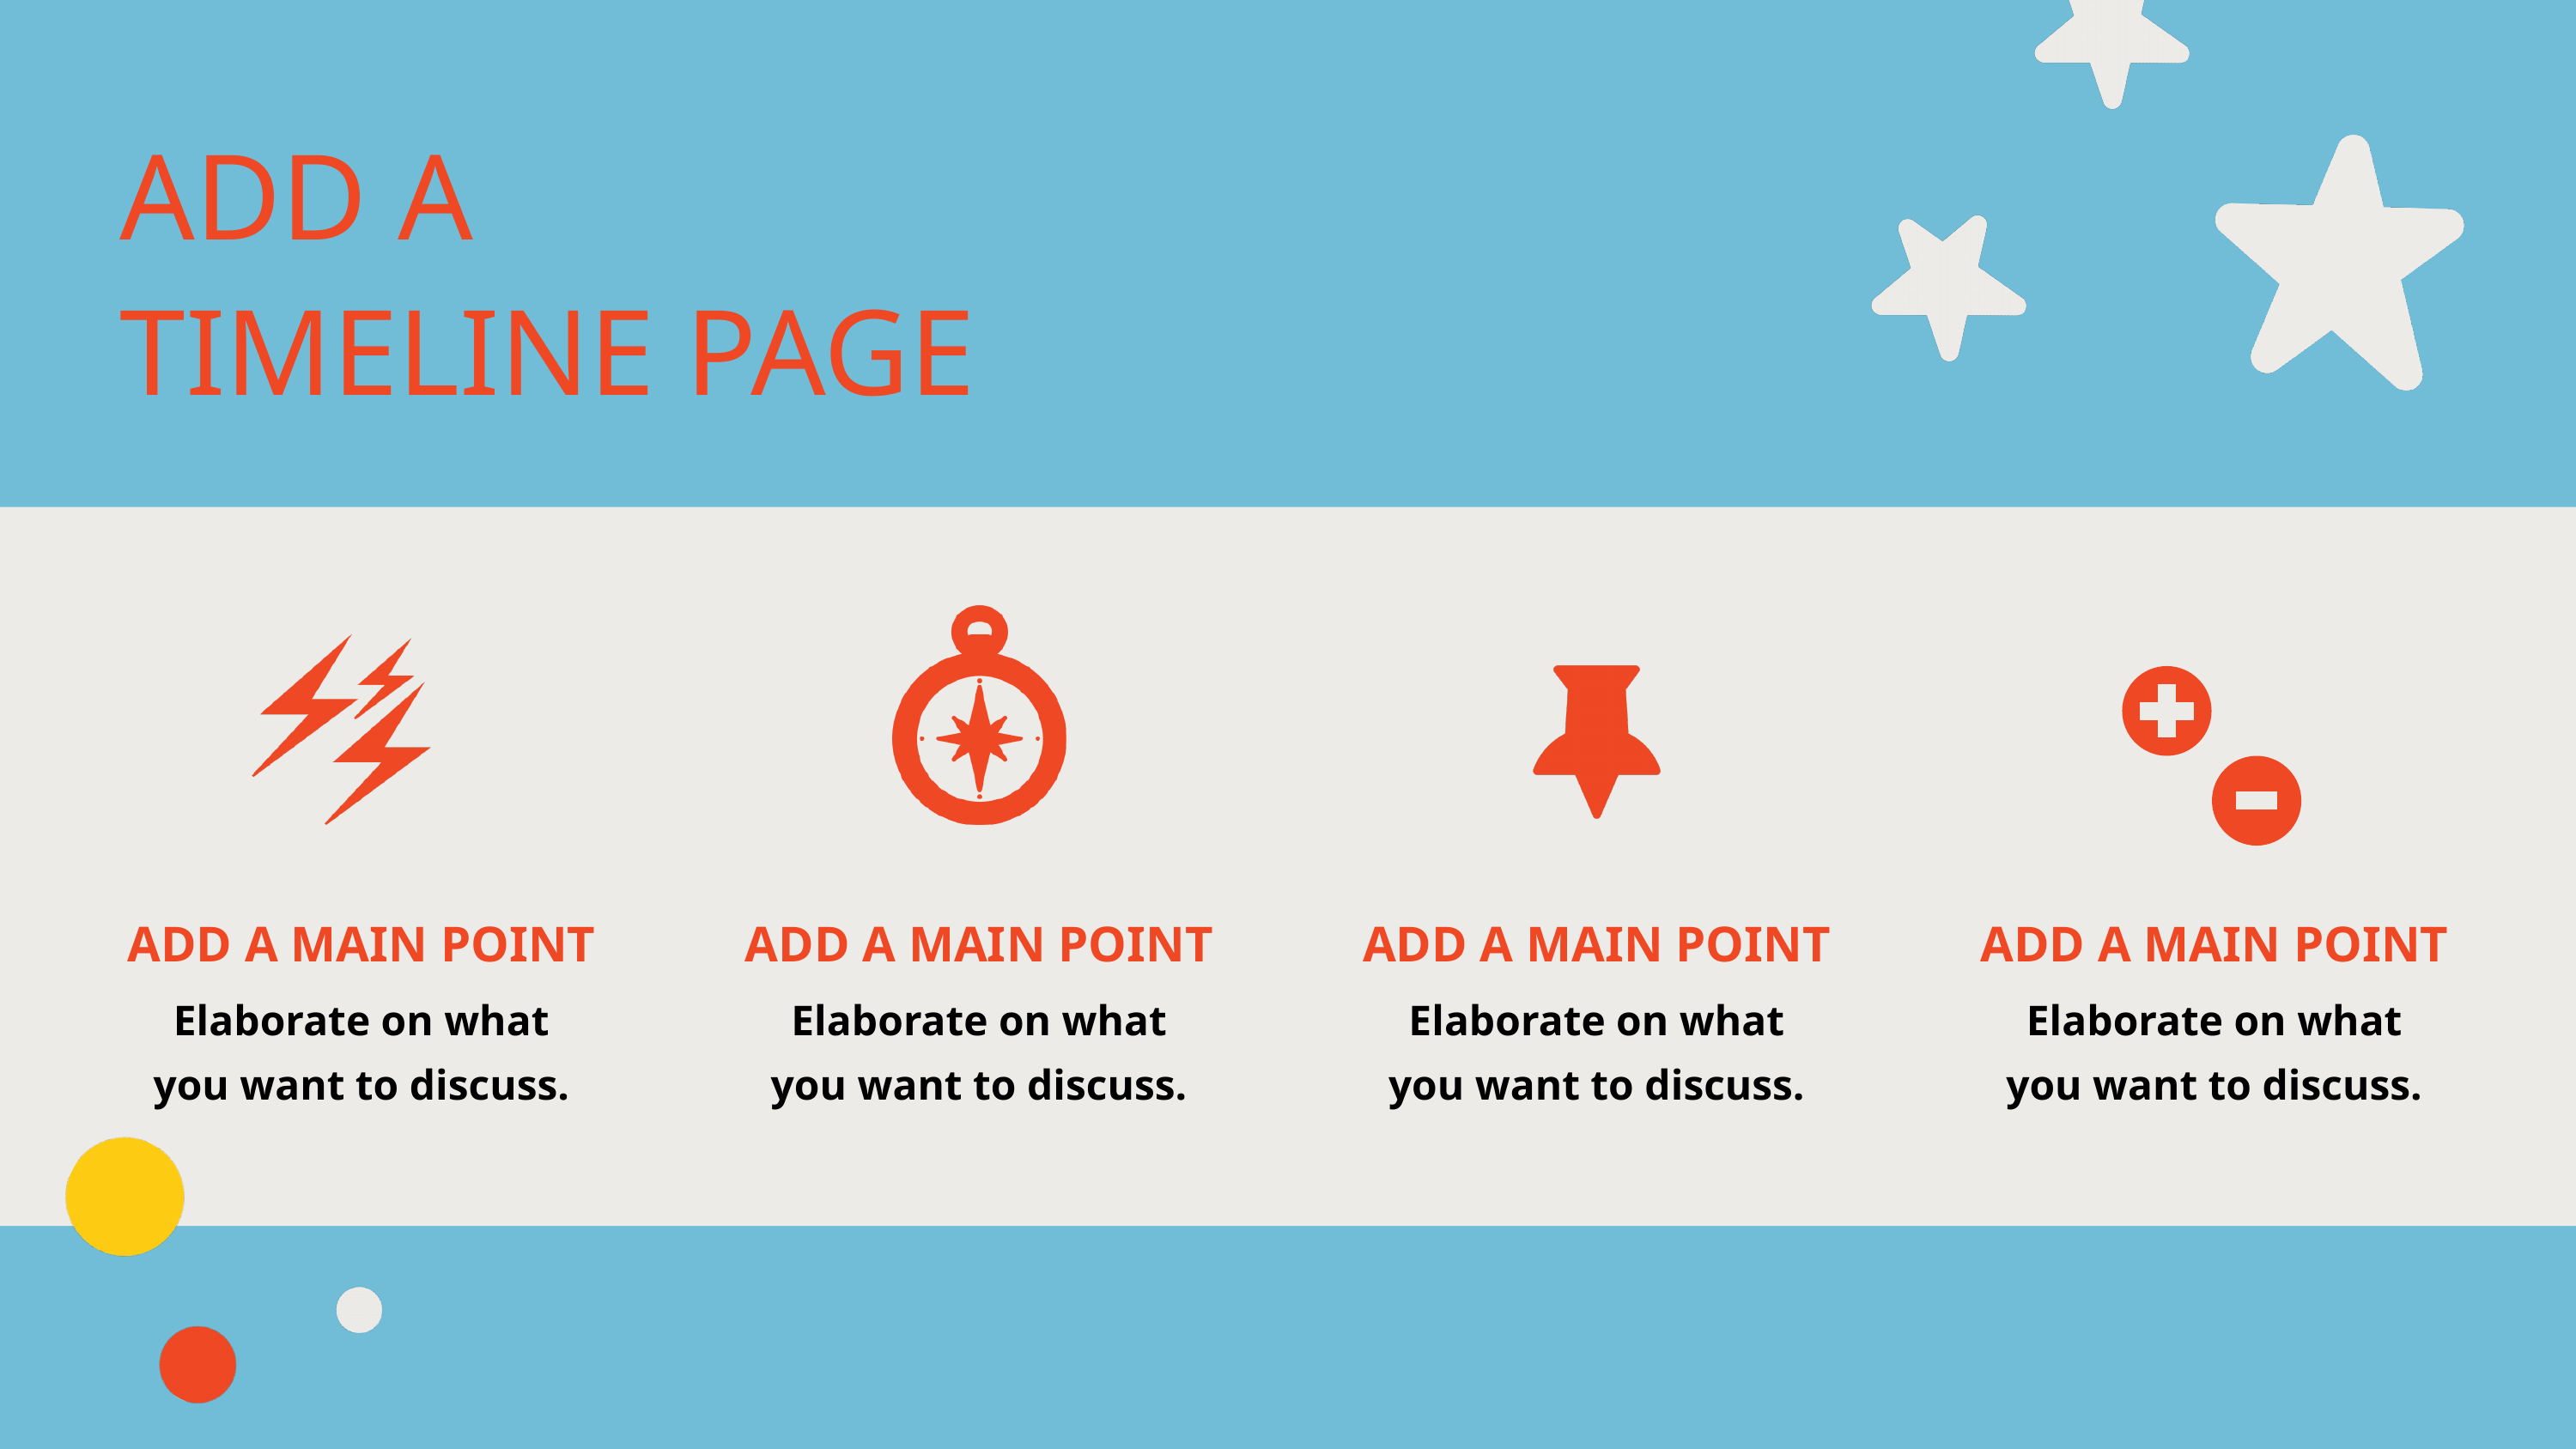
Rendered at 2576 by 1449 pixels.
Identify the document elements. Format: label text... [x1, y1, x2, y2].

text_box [661, 891, 1279, 1083]
picture [2214, 133, 2465, 391]
picture [892, 605, 1066, 825]
picture [2, 1119, 402, 1449]
text_box ADD A TIMELINE PAGE [119, 107, 1280, 419]
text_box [0, 496, 2576, 1227]
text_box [2211, 763, 2576, 846]
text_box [1279, 891, 1896, 1083]
picture [1533, 665, 1661, 819]
picture [1871, 179, 2018, 358]
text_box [1897, 891, 2532, 1083]
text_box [1704, 248, 2576, 756]
picture [2004, 0, 2211, 134]
picture [252, 633, 431, 825]
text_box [44, 891, 660, 1083]
